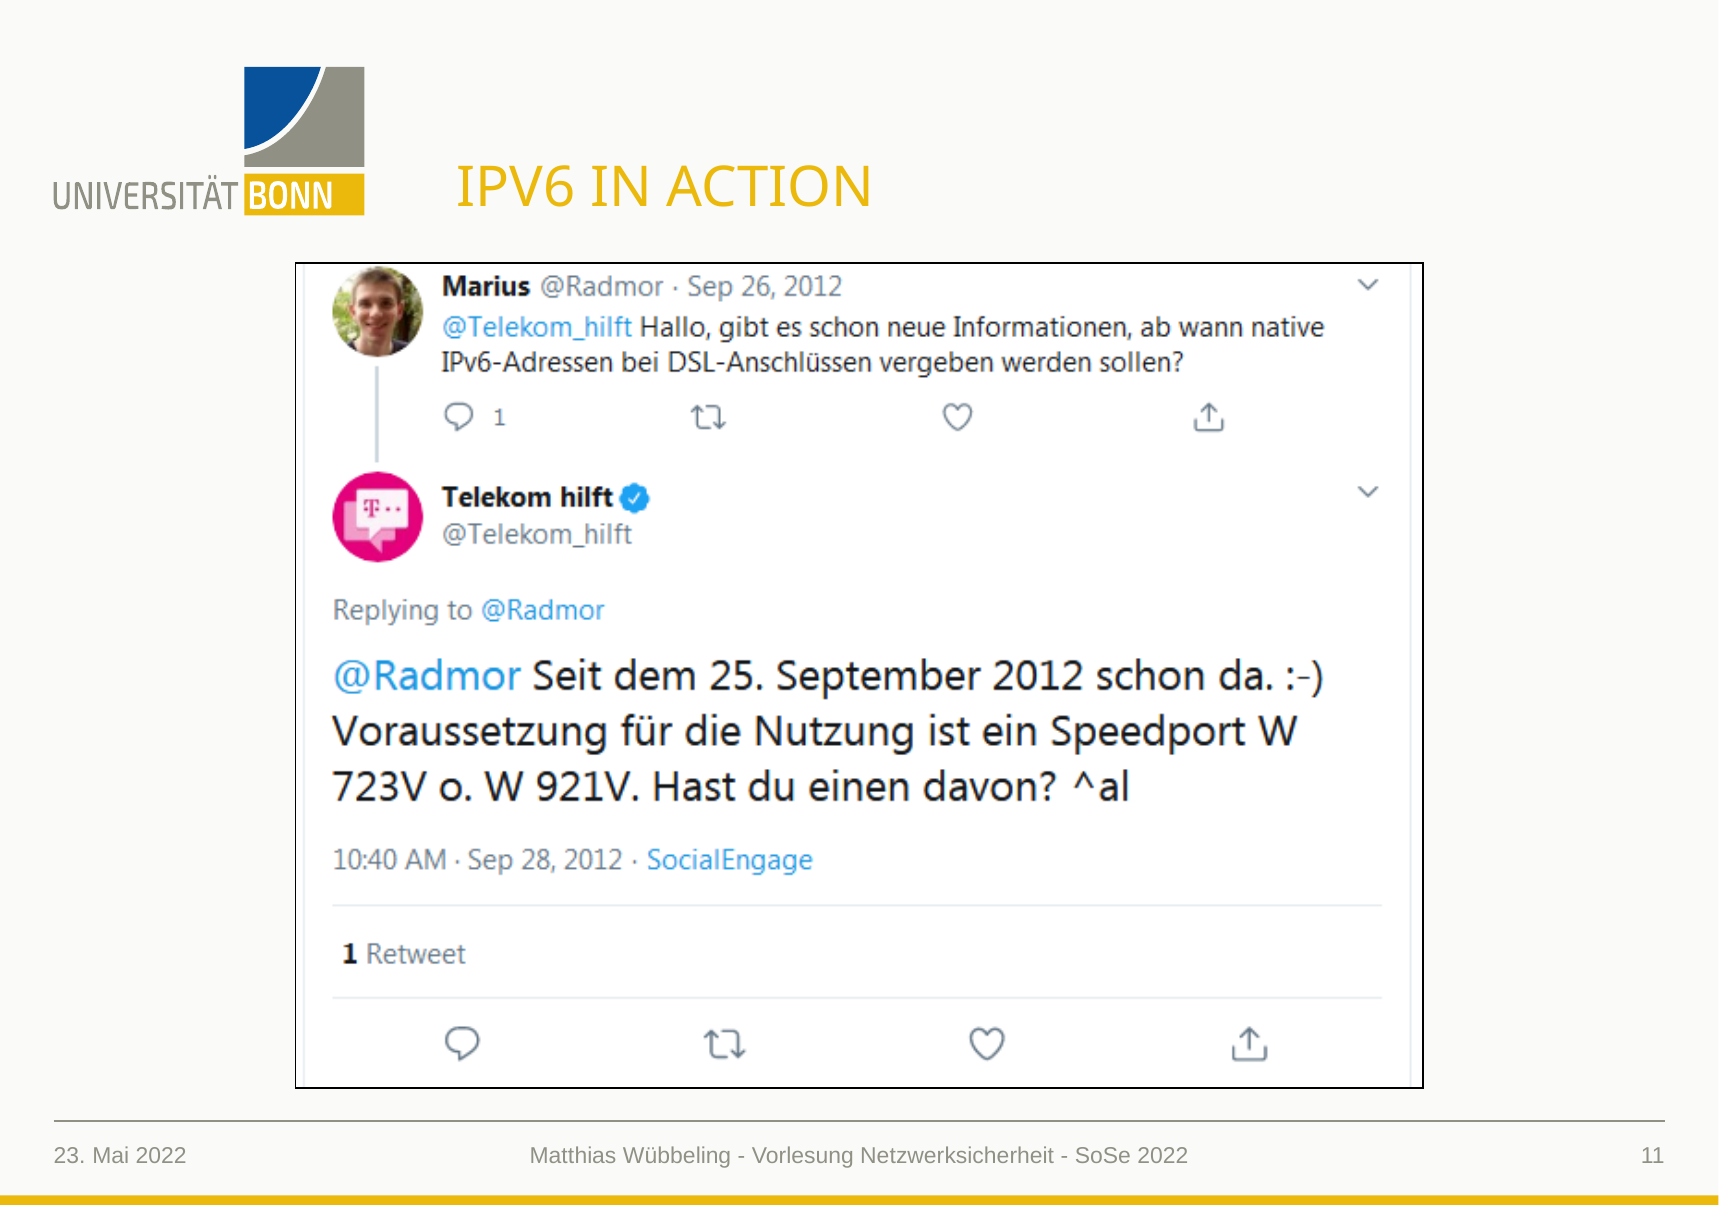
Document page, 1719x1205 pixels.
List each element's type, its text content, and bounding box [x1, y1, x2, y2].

footer Matthias Wübbeling - Vorlesung Netzwerksicherheit - SoSe 2022 [389, 1121, 1329, 1189]
picture [295, 263, 1423, 1088]
slide_number 23. Mai 2022 [53, 1121, 215, 1189]
slide_number 11 [1557, 1121, 1665, 1189]
title Ipv6 in Action [456, 67, 1665, 218]
